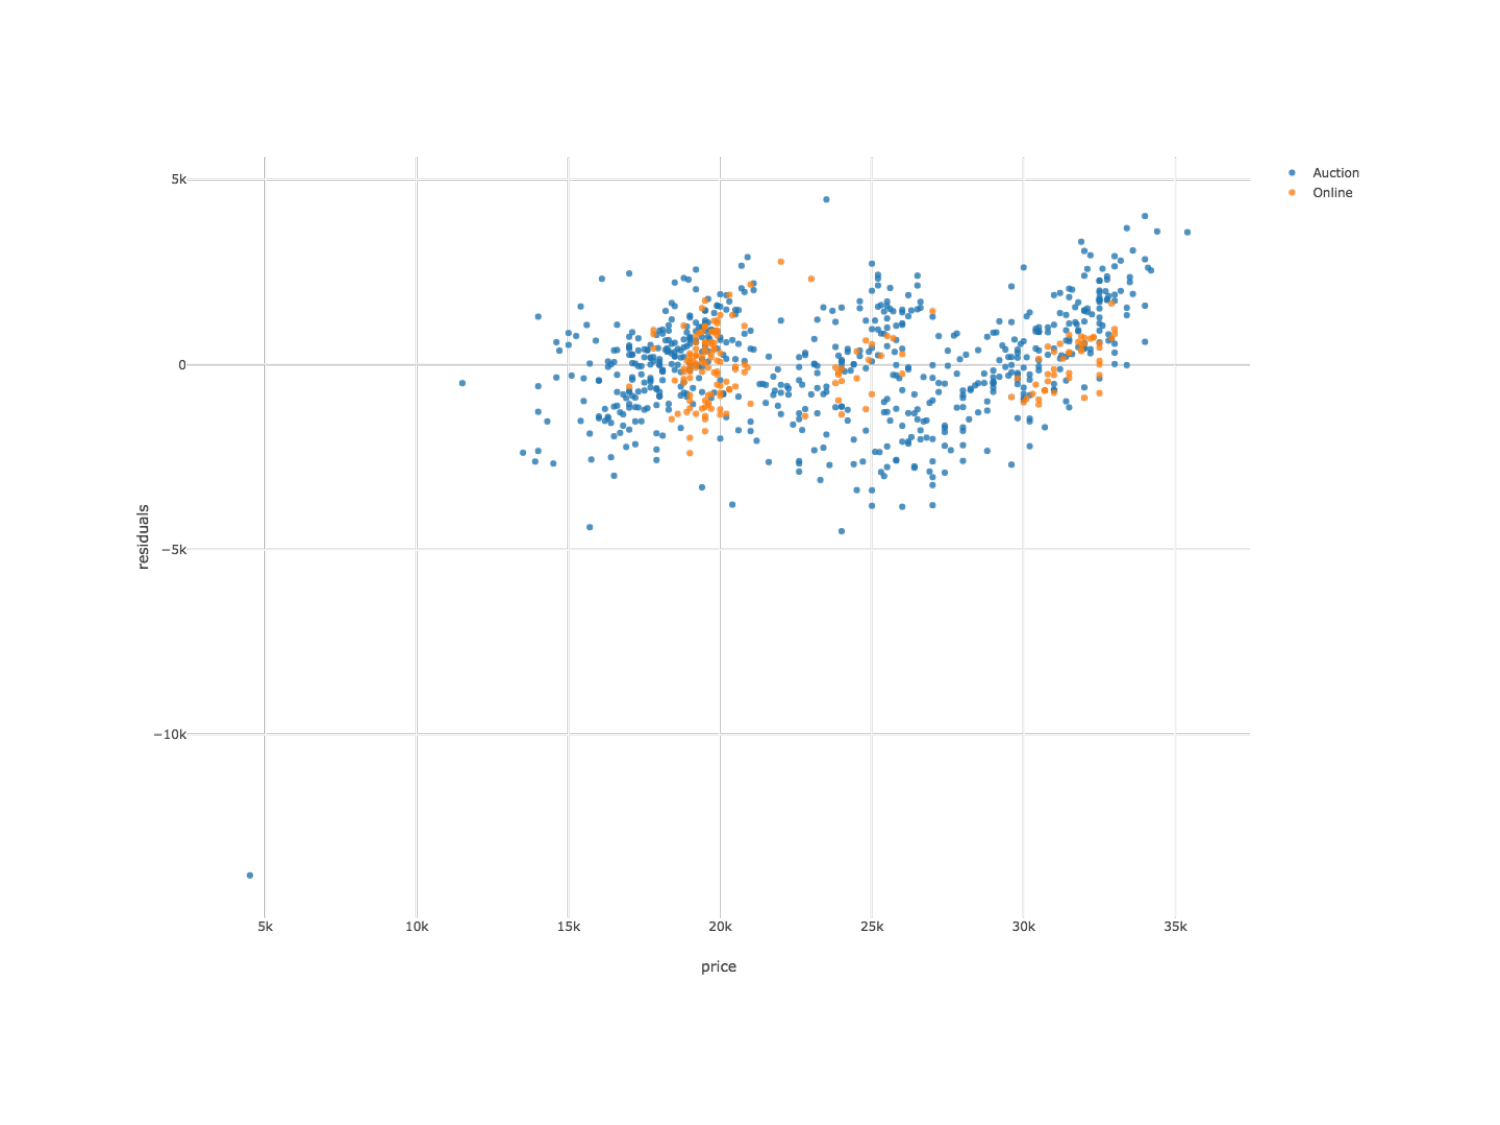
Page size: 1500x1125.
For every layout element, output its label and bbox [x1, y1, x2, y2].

picture [124, 145, 1376, 980]
